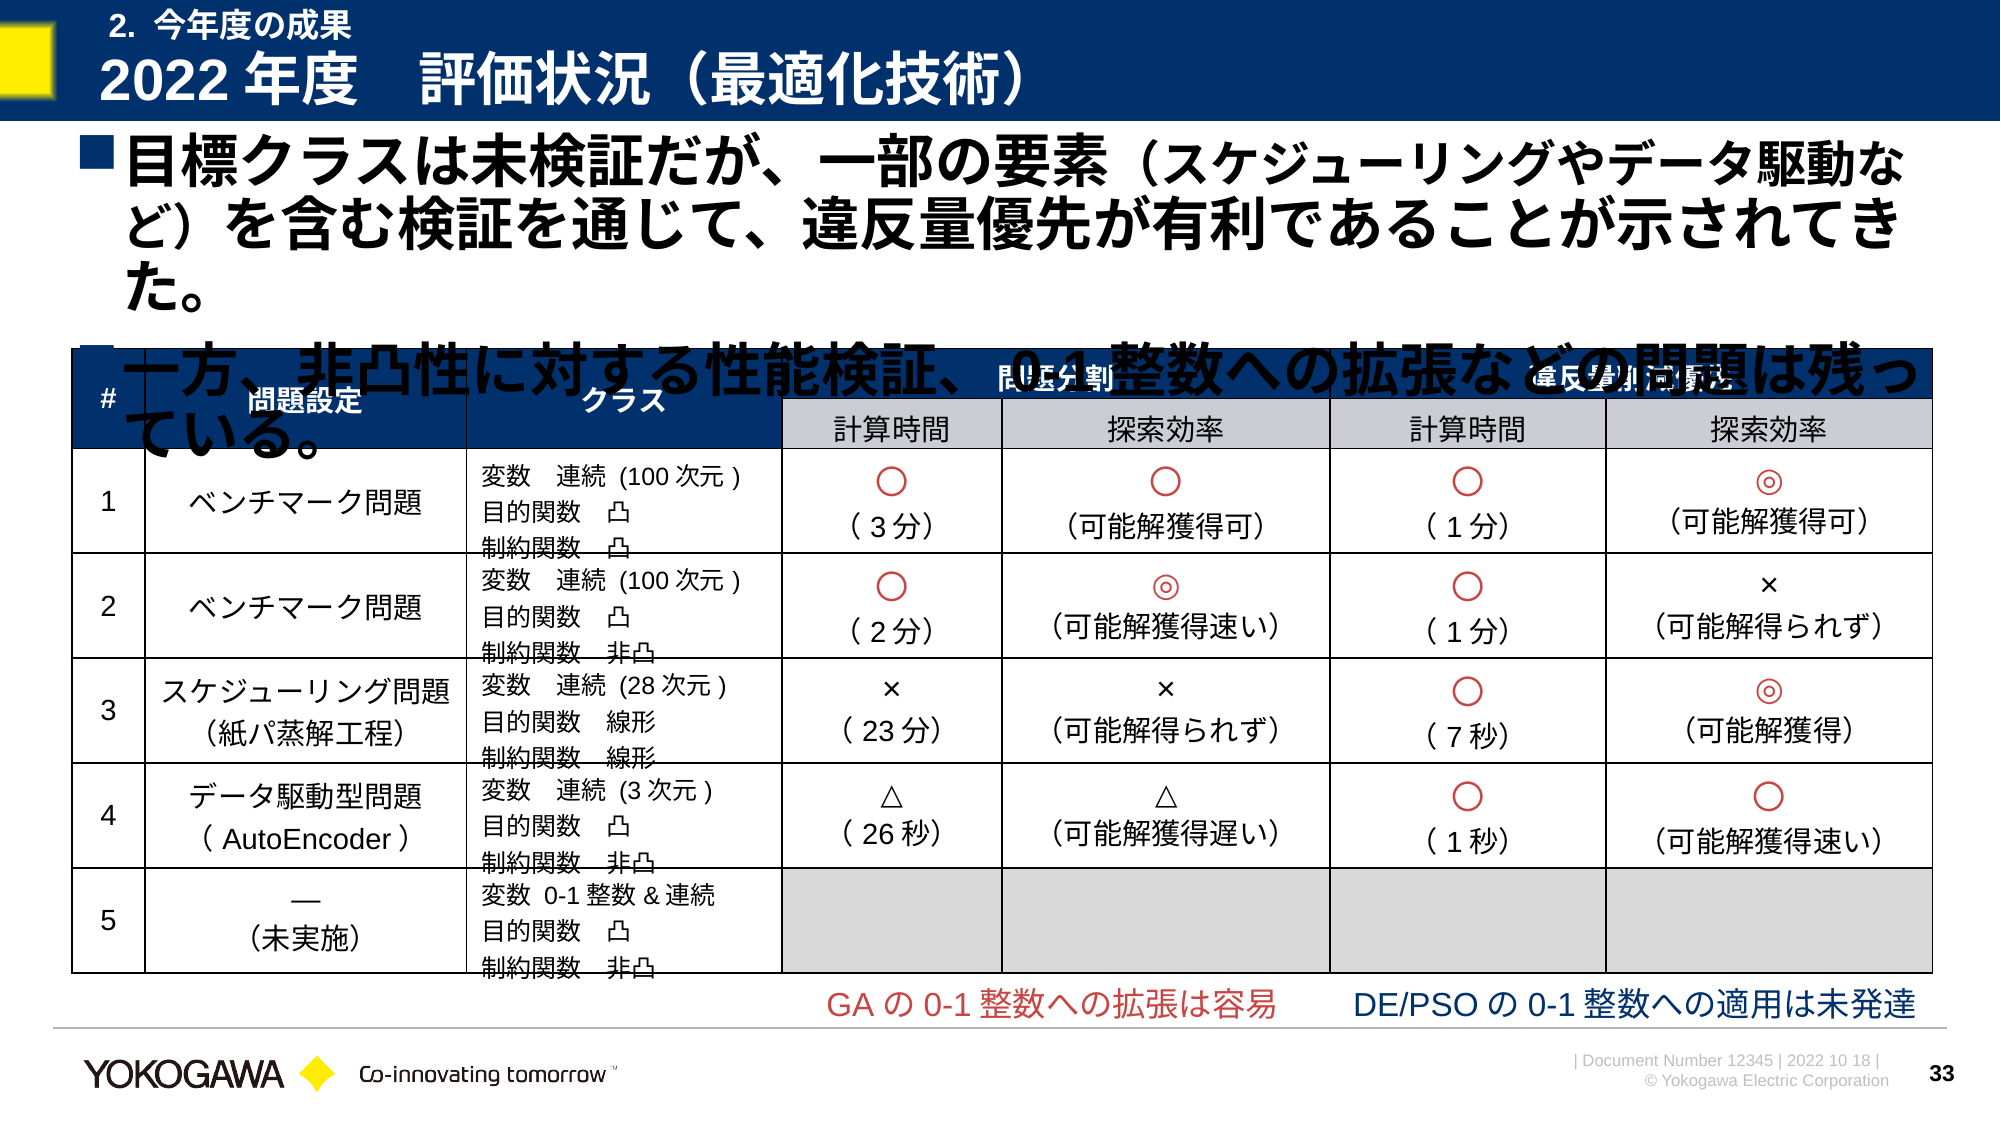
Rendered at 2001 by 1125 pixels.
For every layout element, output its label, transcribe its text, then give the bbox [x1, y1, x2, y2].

text_box 目標クラスは未検証だが、一部の要素（スケジューリングやデータ駆動など）を含む検証を通じて、違反量優先が有利であることが示されてきた。 一方、非凸性に対する性能検証、0-1整数への拡張などの問題は残っている。 [60, 124, 1949, 264]
table_cell 1 [73, 449, 144, 552]
table_cell 変数 連続 (3次元) 目的関数 凸 制約関数 非凸 [467, 764, 781, 867]
table_header # [73, 349, 144, 448]
table_cell 変数 連続 (100次元) 目的関数 凸 制約関数 凸 [467, 449, 781, 552]
table_cell 変数 連続 (28次元) 目的関数 線形 制約関数 線形 [467, 659, 781, 762]
title 2022年度 評価状況（最適化技術） [84, 39, 1955, 125]
table_cell 〇 （2分） [783, 554, 1001, 657]
table_header 違反量削減優先 [1331, 349, 1932, 398]
table_cell データ駆動型問題 （AutoEncoder） [146, 764, 466, 867]
table_cell 〇 （1分） [1331, 554, 1605, 657]
table_cell ◎ （可能解獲得） [1607, 659, 1932, 762]
table_cell スケジューリング問題 （紙パ蒸解工程） [146, 659, 466, 762]
table_cell ― （未実施） [146, 869, 466, 972]
table_cell × （23分） [783, 659, 1001, 762]
text_box GAの0-1整数への拡張は容易 [754, 975, 1337, 1031]
table_cell △ （可能解獲得遅い） [1003, 764, 1329, 867]
table_cell 計算時間 [1331, 399, 1605, 448]
table_header 問題分割 [783, 349, 1329, 398]
table_cell [1331, 869, 1605, 972]
text_box 2. 今年度の成果 [93, 0, 836, 52]
table_cell [1607, 869, 1932, 972]
slide_number 33 [1904, 1042, 1970, 1103]
table_cell 変数 連続 (100次元) 目的関数 凸 制約関数 非凸 [467, 554, 781, 657]
table_cell ◎ （可能解獲得可） [1607, 449, 1932, 552]
table_cell 探索効率 [1607, 399, 1932, 448]
table_cell 3 [73, 659, 144, 762]
table_cell ベンチマーク問題 [146, 449, 466, 552]
table_cell ベンチマーク問題 [146, 554, 466, 657]
table_header クラス [467, 349, 781, 448]
table_cell 変数 0-1整数&連続 目的関数 凸 制約関数 非凸 [467, 869, 781, 972]
table_cell × （可能解得られず） [1607, 554, 1932, 657]
table_cell ◎ （可能解獲得速い） [1003, 554, 1329, 657]
table_cell 4 [73, 764, 144, 867]
table_cell 〇 （1秒） [1331, 764, 1605, 867]
table_cell 2 [73, 554, 144, 657]
picture [0, 6, 69, 115]
text_box DE/PSOの0-1整数への適用は未発達 [1337, 975, 1933, 1031]
table_cell 〇 （可能解獲得可） [1003, 449, 1329, 552]
table_cell 〇 （1分） [1331, 449, 1605, 552]
table_cell × （可能解得られず） [1003, 659, 1329, 762]
table_cell 〇 （7秒） [1331, 659, 1605, 762]
table_cell [783, 869, 1001, 972]
table_cell 探索効率 [1003, 399, 1329, 448]
picture [83, 1055, 617, 1093]
table_cell △ （26秒） [783, 764, 1001, 867]
table_header 問題設定 [146, 349, 466, 448]
table_cell 〇 （3分） [783, 449, 1001, 552]
table_cell 5 [73, 869, 144, 972]
table_cell 〇 （可能解獲得速い） [1607, 764, 1932, 867]
table_cell 計算時間 [783, 399, 1001, 448]
table_cell [1003, 869, 1329, 972]
